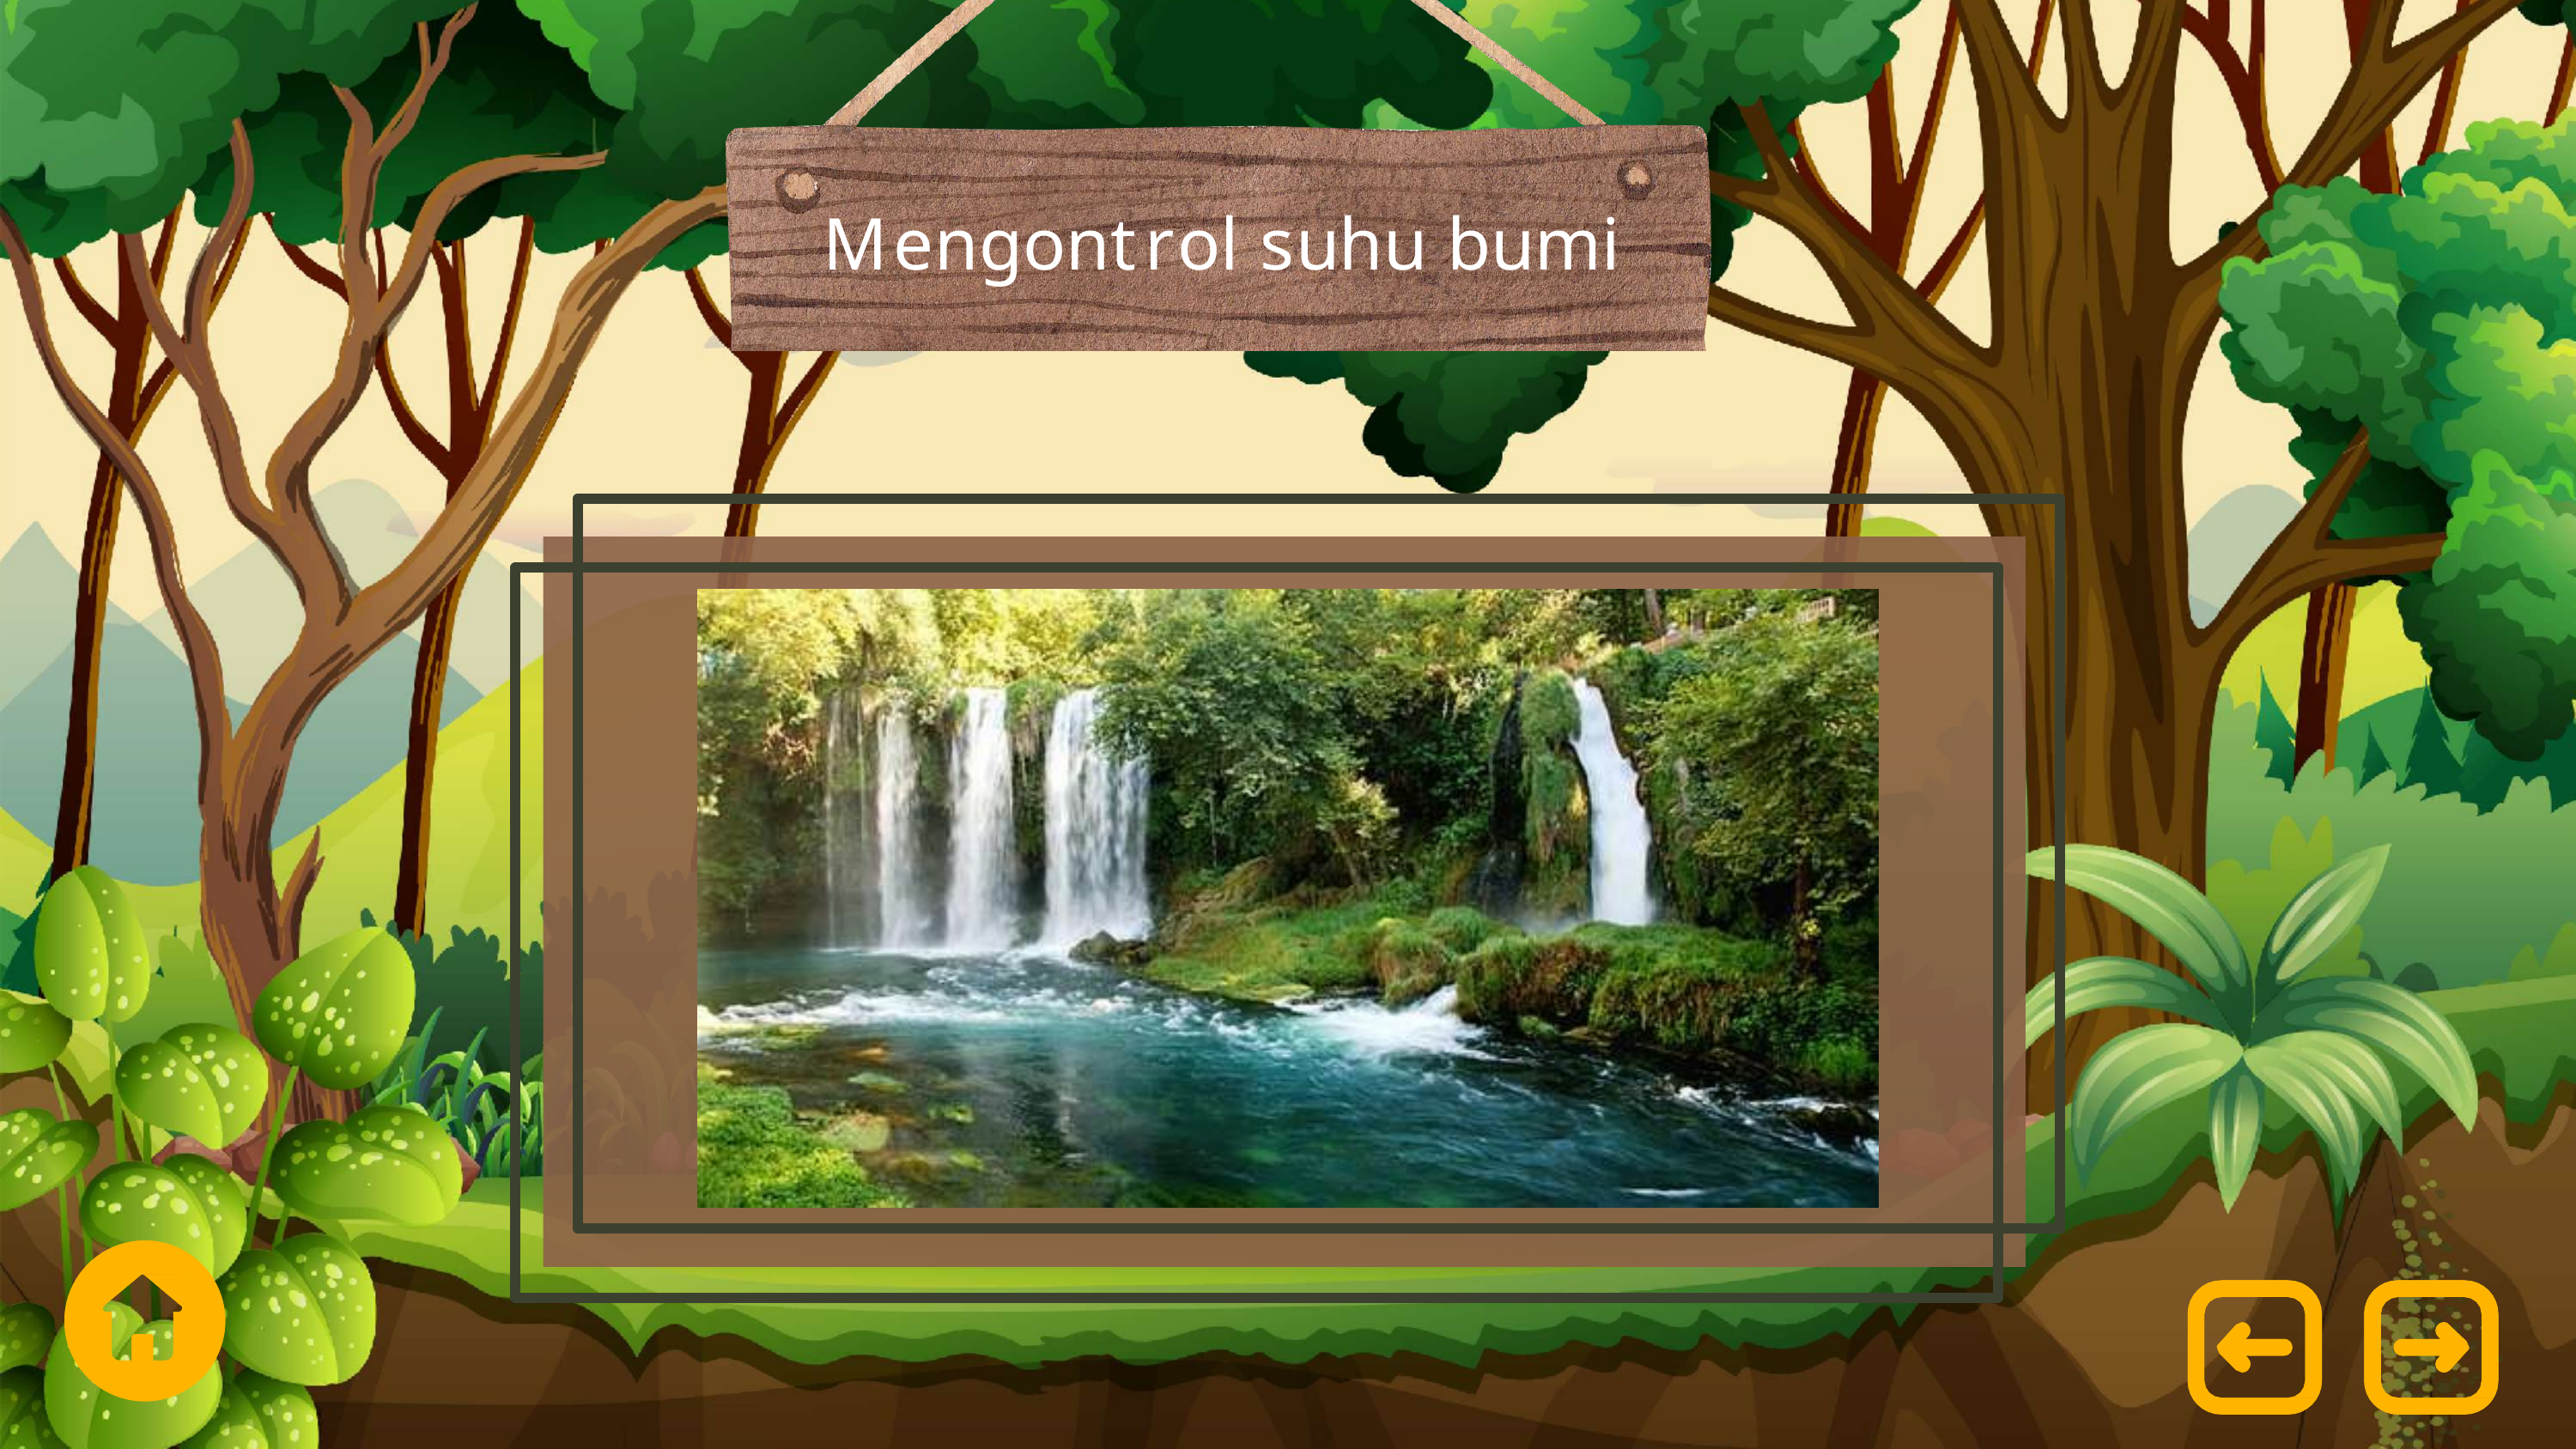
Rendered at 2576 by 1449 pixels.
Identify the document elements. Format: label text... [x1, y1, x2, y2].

title Mengontrol suhu bumi [821, 356, 1711, 440]
text_box [2364, 1280, 2499, 1415]
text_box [510, 493, 2066, 1304]
picture [0, 0, 2576, 1449]
text_box [64, 1240, 226, 1402]
text_box [2187, 1280, 2323, 1415]
